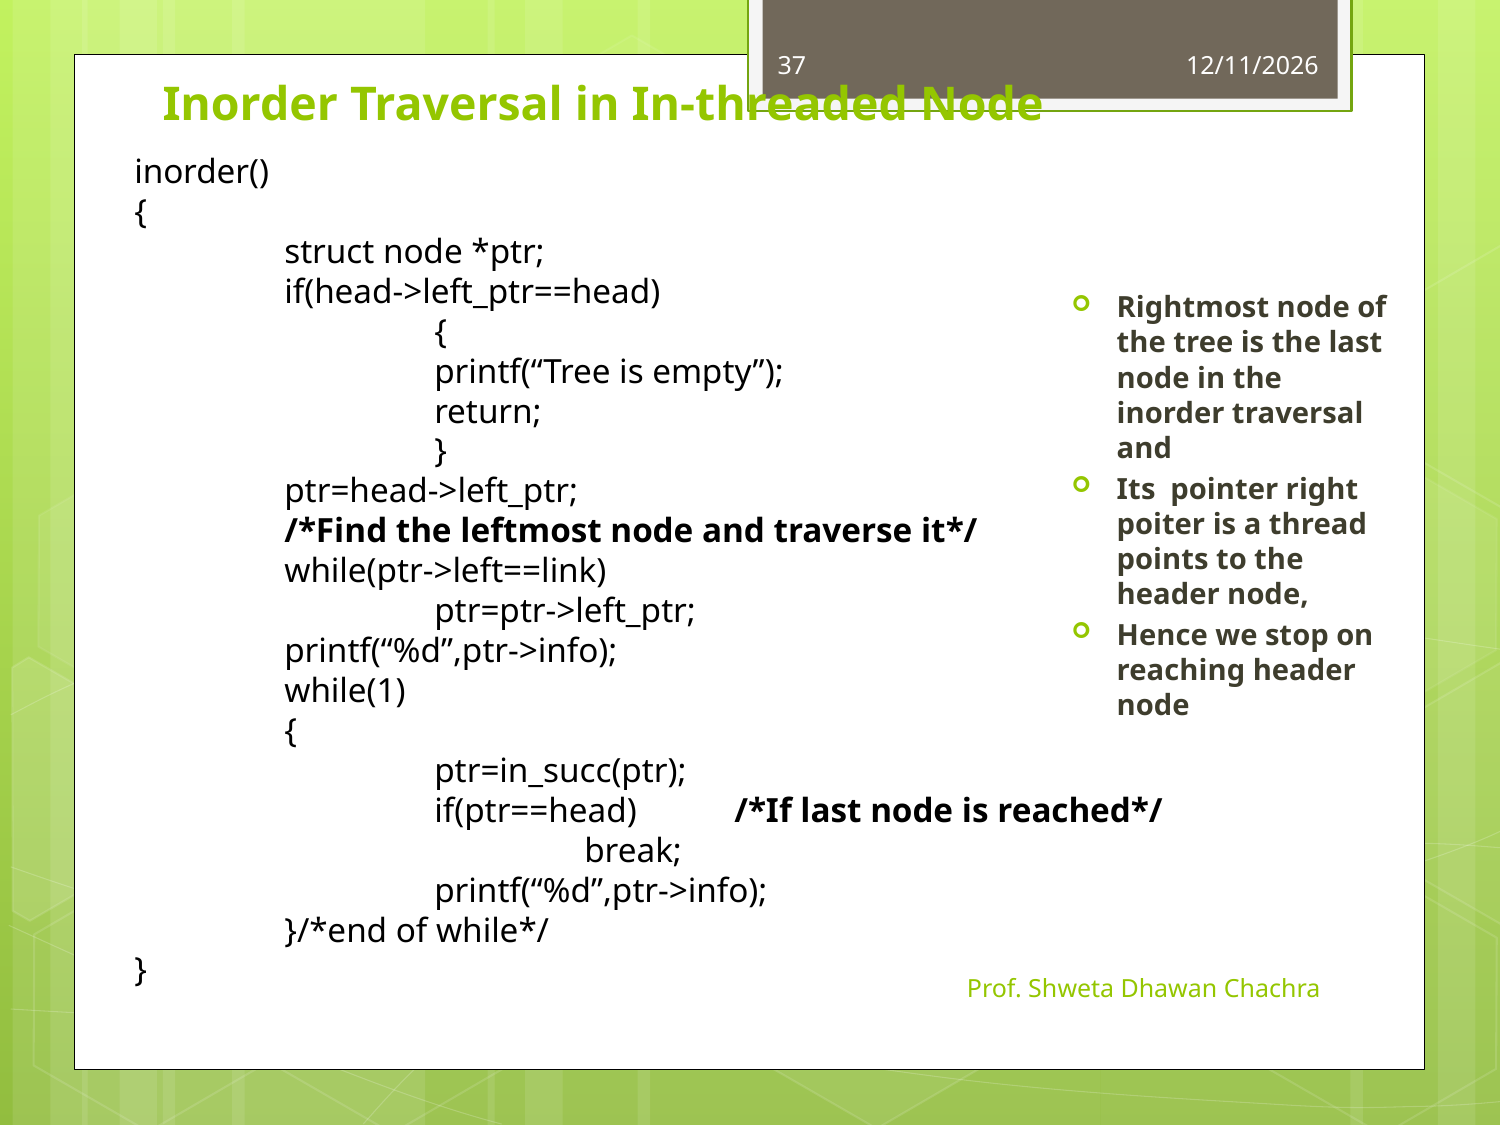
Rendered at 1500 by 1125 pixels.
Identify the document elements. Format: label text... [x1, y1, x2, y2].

list Rightmost node of the tree is the last node in the inorder traversal and Its pointer right poiter is a thread points to the header node, Hence we stop on reaching header node [1045, 281, 1412, 857]
footer Prof. Shweta Dhawan Chachra [761, 960, 1336, 1020]
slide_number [983, 36, 1334, 97]
slide_number 37 [762, 36, 982, 97]
text_box inorder() { struct node *ptr; if(head->left_ptr==head) { printf(“Tree is empty”); return; } ptr=head->left_ptr; /*Find the leftmost node and traverse it*/ while(ptr->left==link) ptr=ptr->left_ptr; printf(“%d”,ptr->info); while(1) { ptr=in_succ(ptr); if(ptr==head) /*If last node is reached*/ break; printf(“%d”,ptr->info); }/*end of while*/ } [119, 142, 1325, 996]
title Inorder Traversal in In-threaded Node [147, 66, 1300, 138]
